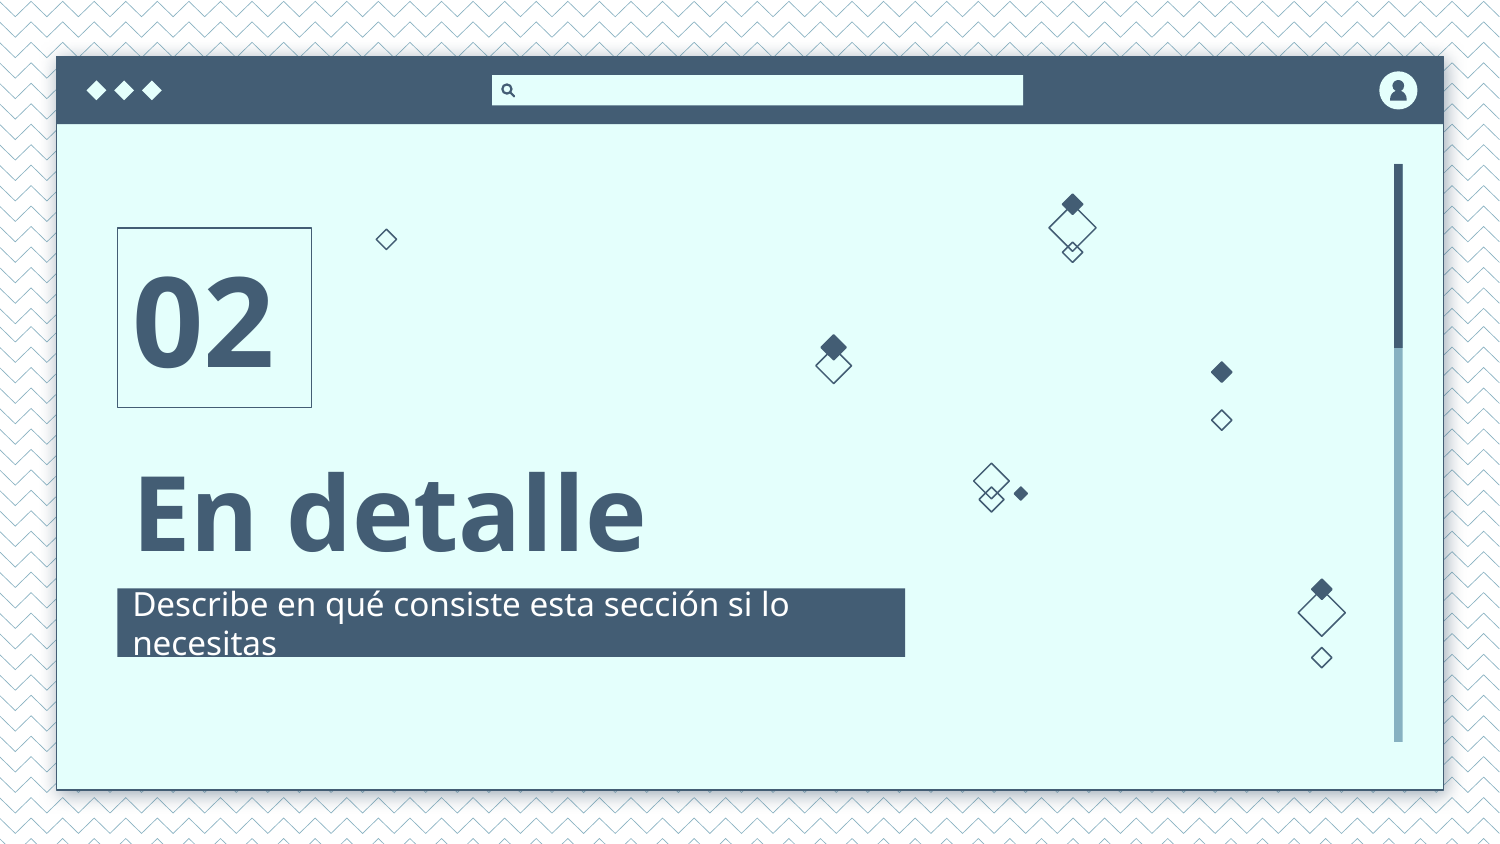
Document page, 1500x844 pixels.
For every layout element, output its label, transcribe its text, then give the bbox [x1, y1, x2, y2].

text_box [376, 229, 397, 250]
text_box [815, 334, 852, 384]
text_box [973, 462, 1028, 513]
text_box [1048, 193, 1097, 263]
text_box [1211, 361, 1233, 431]
title 02 [117, 227, 312, 408]
subtitle Describe en qué consiste esta sección si lo necesitas [117, 588, 906, 657]
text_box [1297, 578, 1346, 668]
title En detalle [117, 432, 852, 571]
